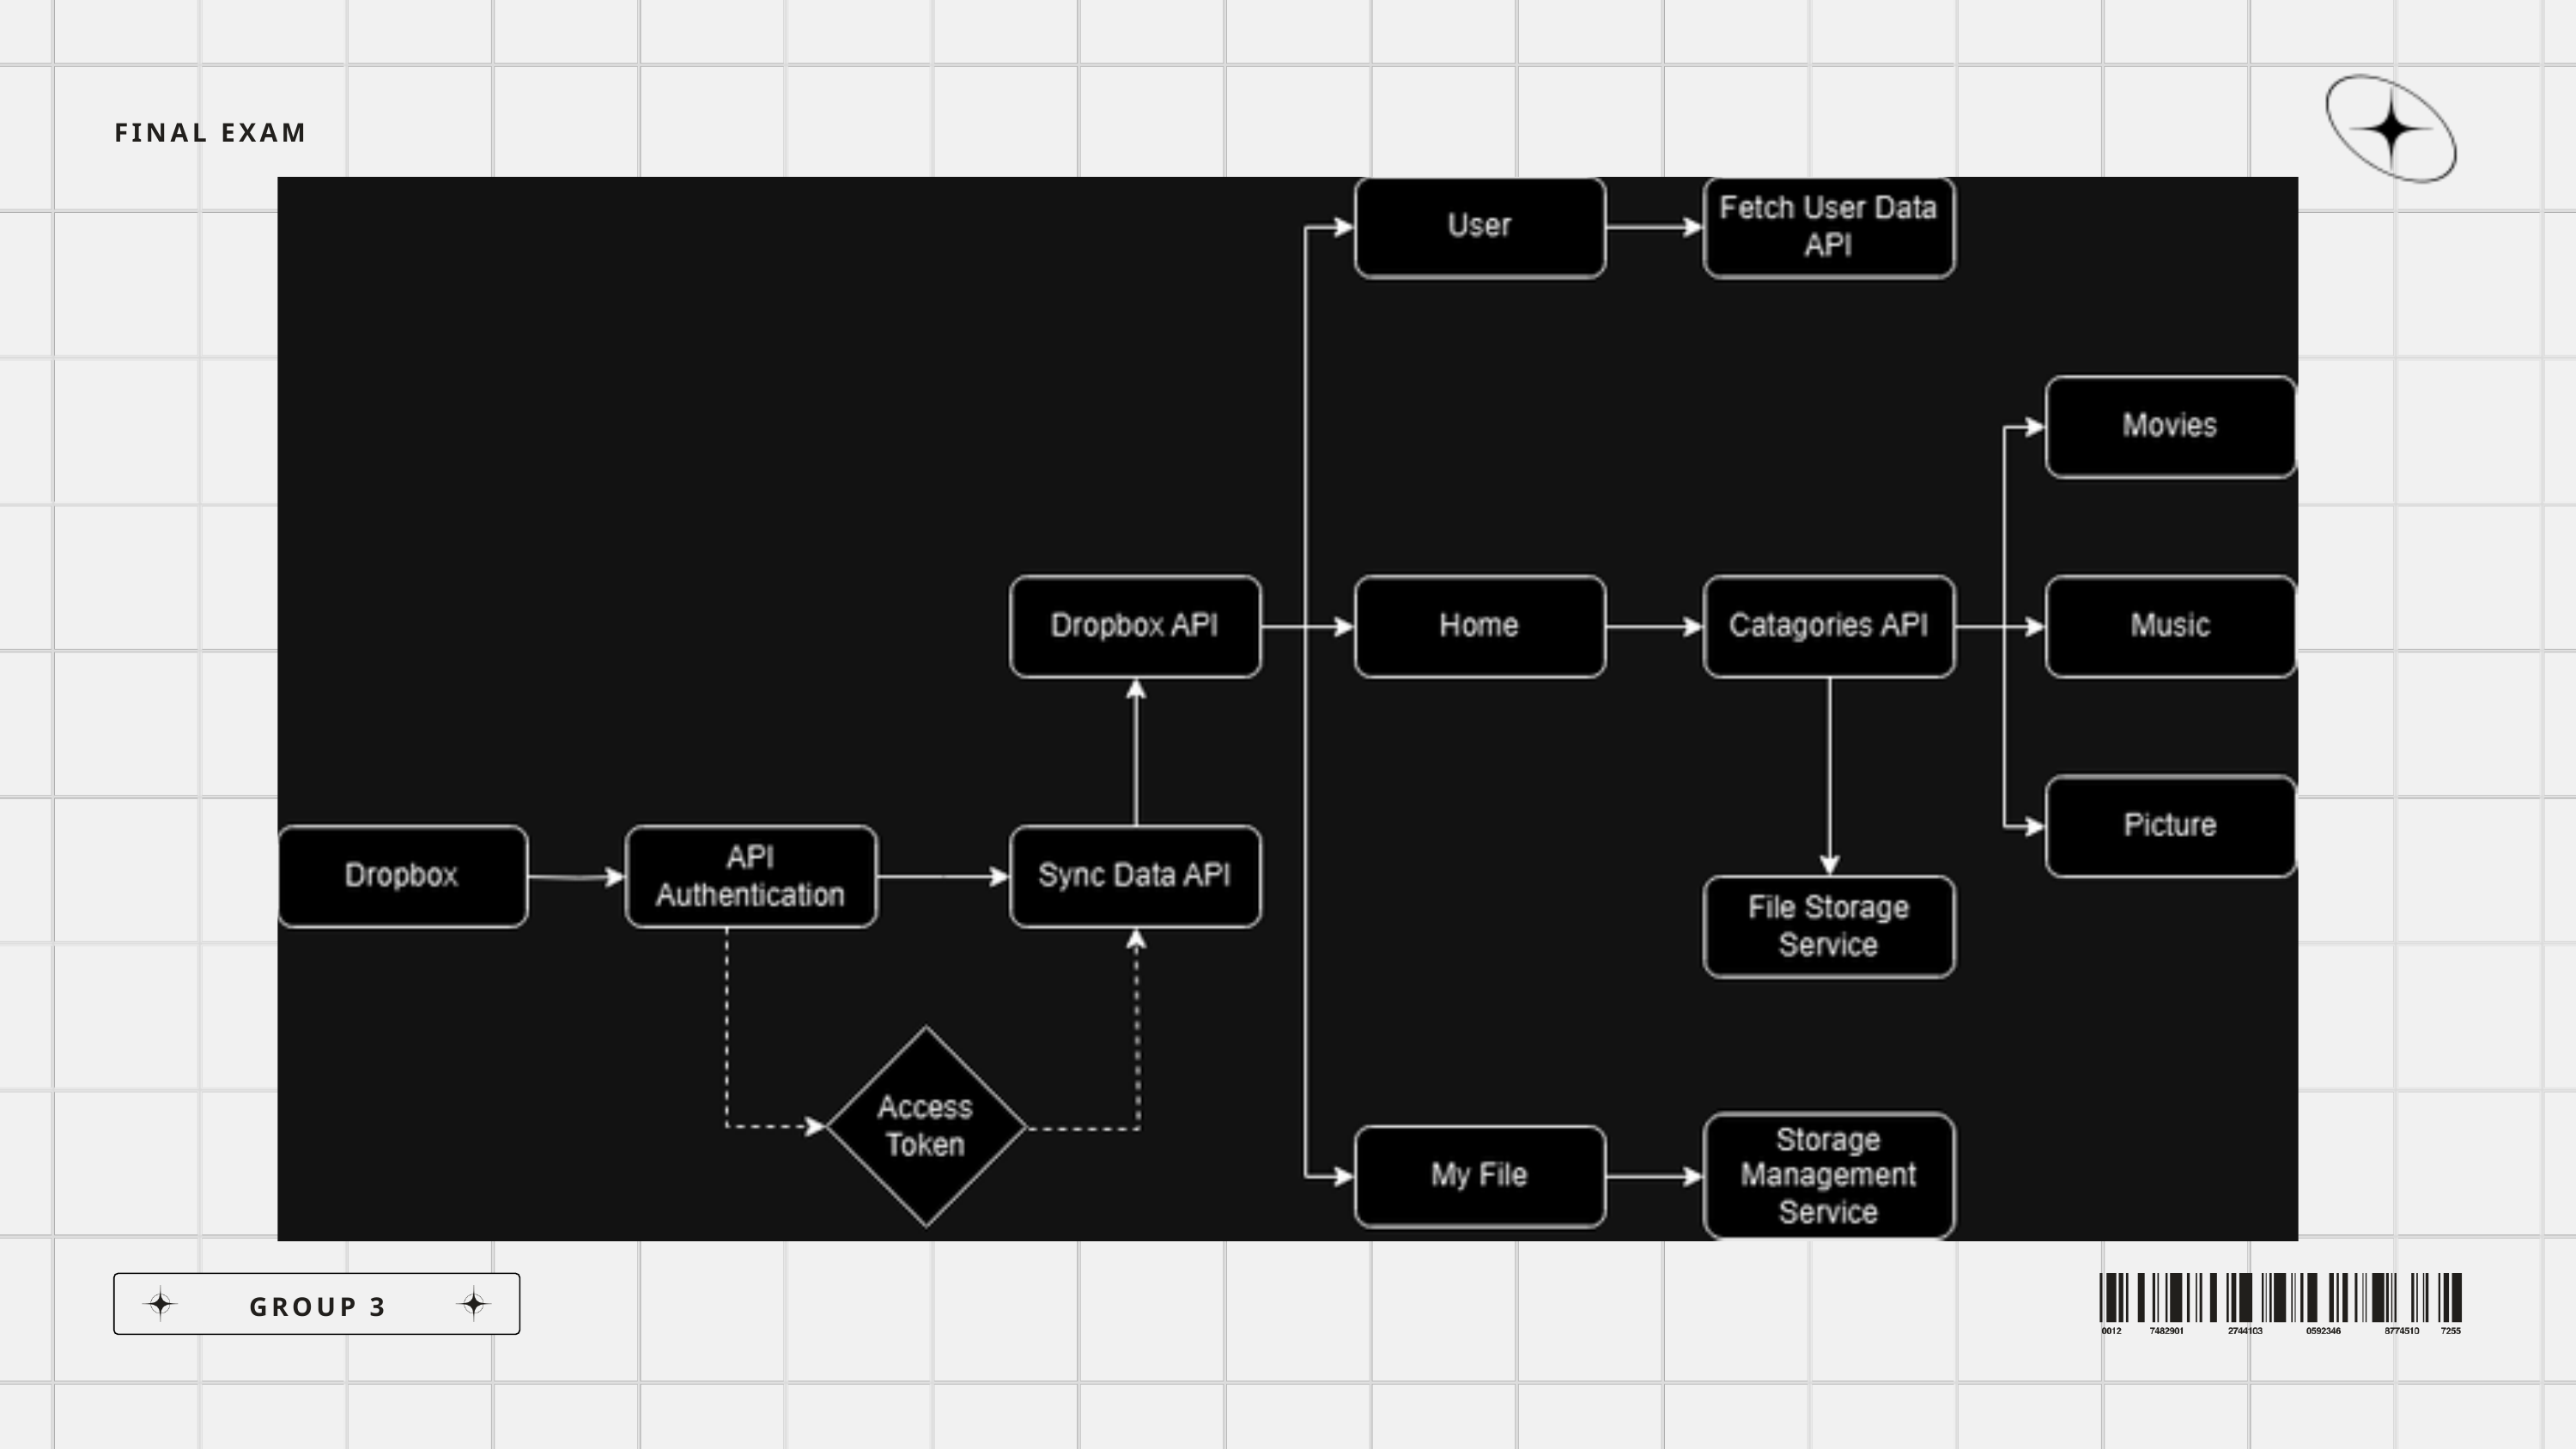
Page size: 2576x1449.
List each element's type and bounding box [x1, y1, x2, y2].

text_box [113, 1273, 520, 1335]
text_box [0, 0, 2576, 1449]
